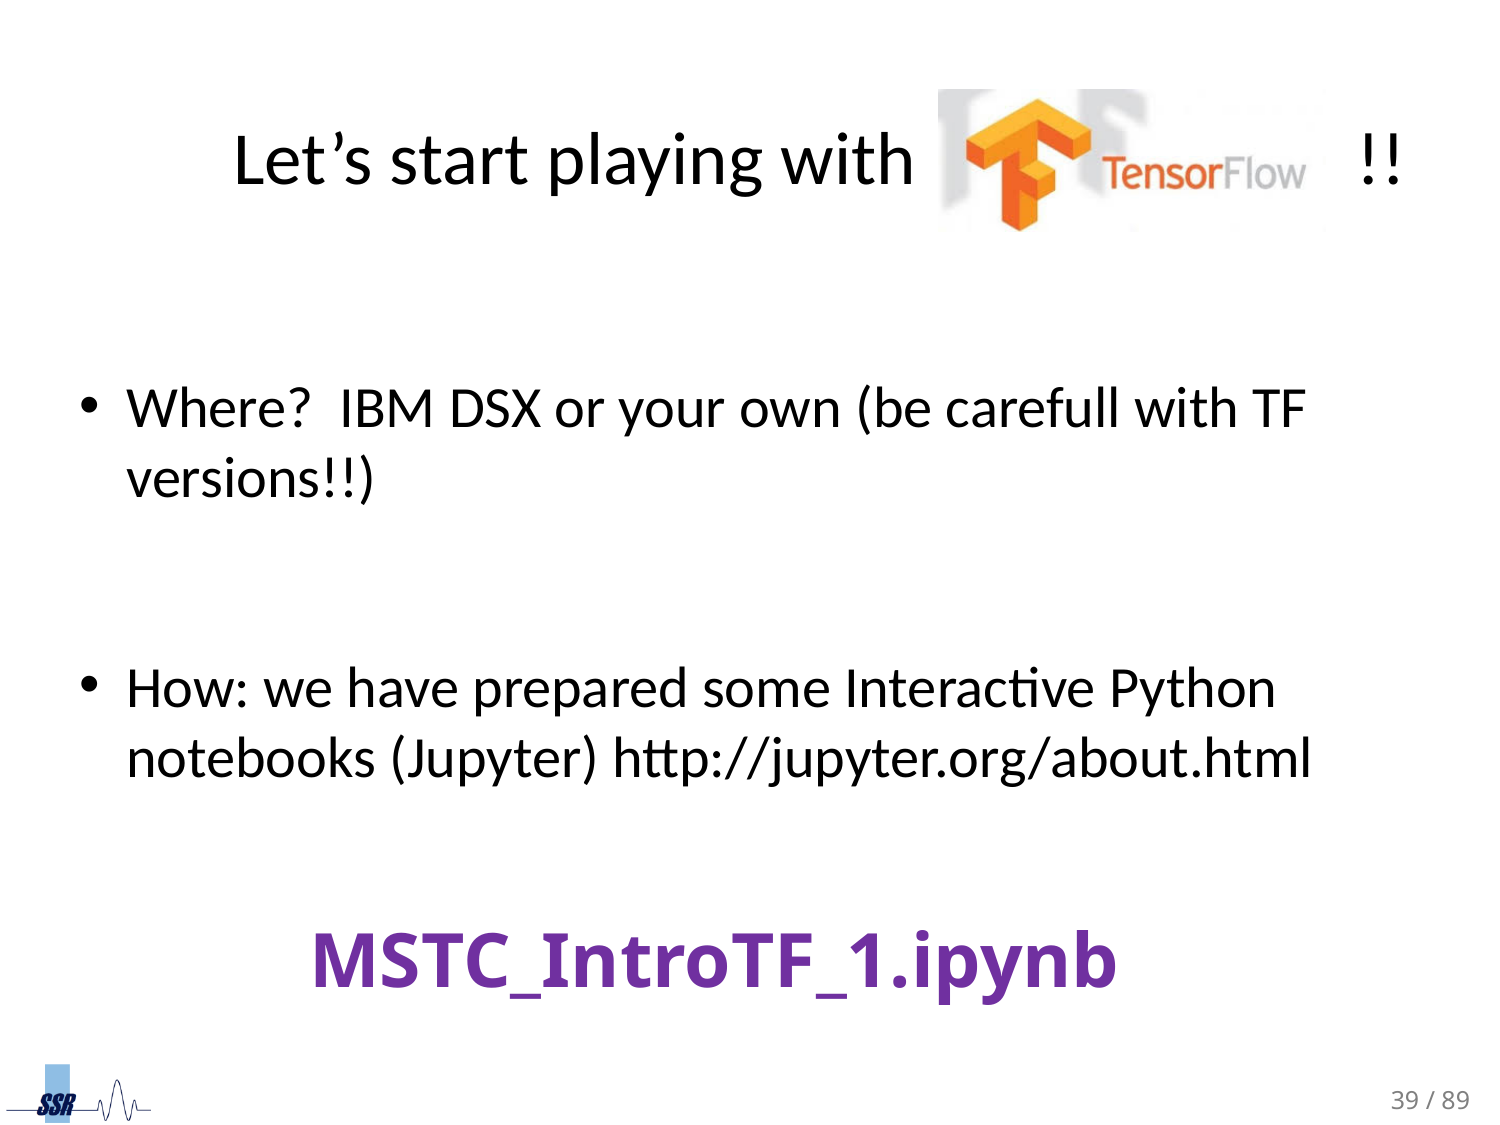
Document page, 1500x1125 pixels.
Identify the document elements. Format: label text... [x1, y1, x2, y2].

text_box MSTC_IntroTF_1.ipynb [294, 905, 1135, 1010]
text_box Let’s start playing with !! [218, 101, 1424, 297]
picture [1, 1062, 151, 1125]
picture [938, 89, 1326, 232]
text_box Where? IBM DSX or your own (be carefull with TF versions!!) How: we have prepared some Interactive Python notebooks (Jupyter) http://jupyter.org/about.html [64, 361, 1500, 797]
